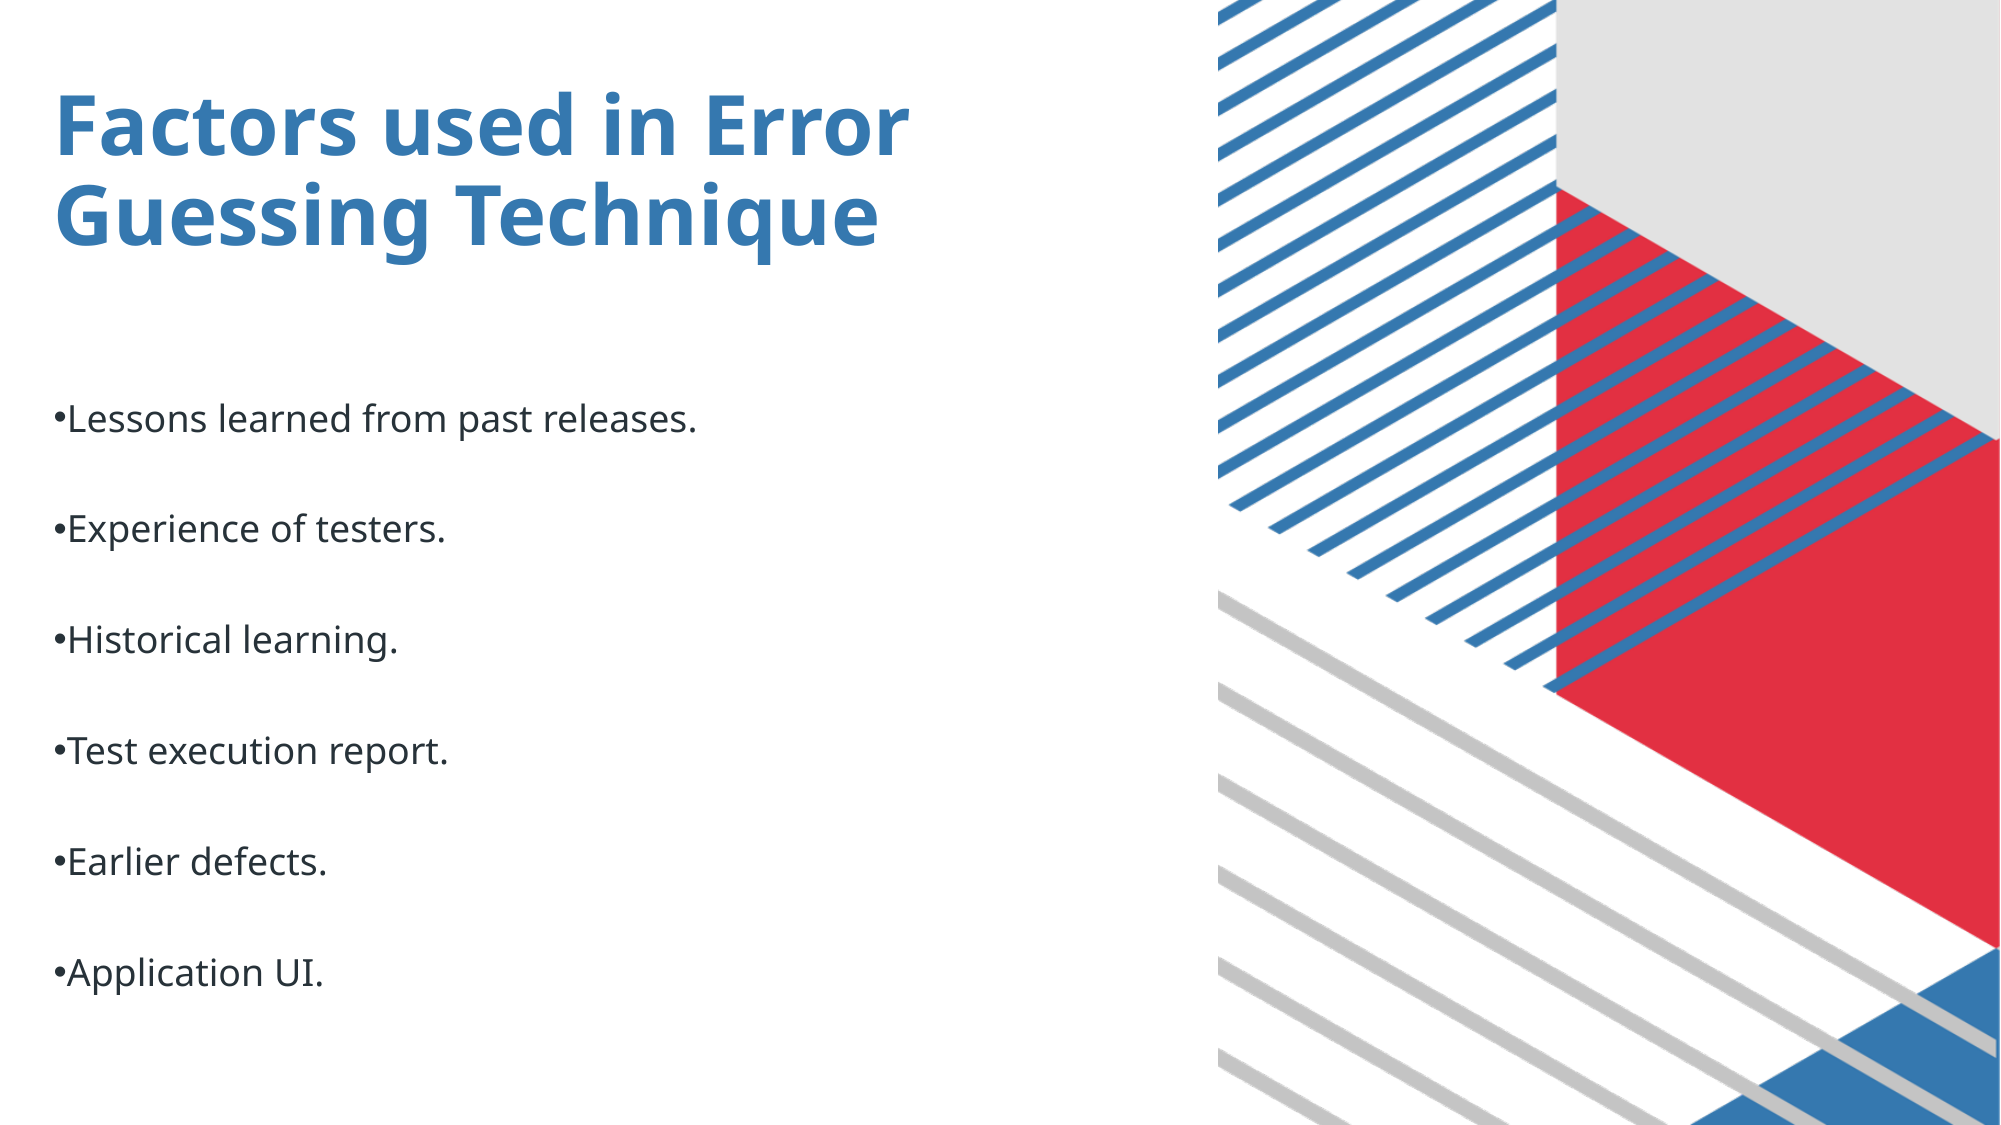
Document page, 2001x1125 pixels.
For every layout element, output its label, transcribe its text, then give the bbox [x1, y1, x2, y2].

picture [1218, 0, 2000, 1125]
list Lessons learned from past releases. Experience of testers. Historical learning. Test execution report. Earlier defects. Application UI. [38, 342, 1195, 1002]
title Factors used in Error Guessing Technique [38, 76, 1267, 272]
